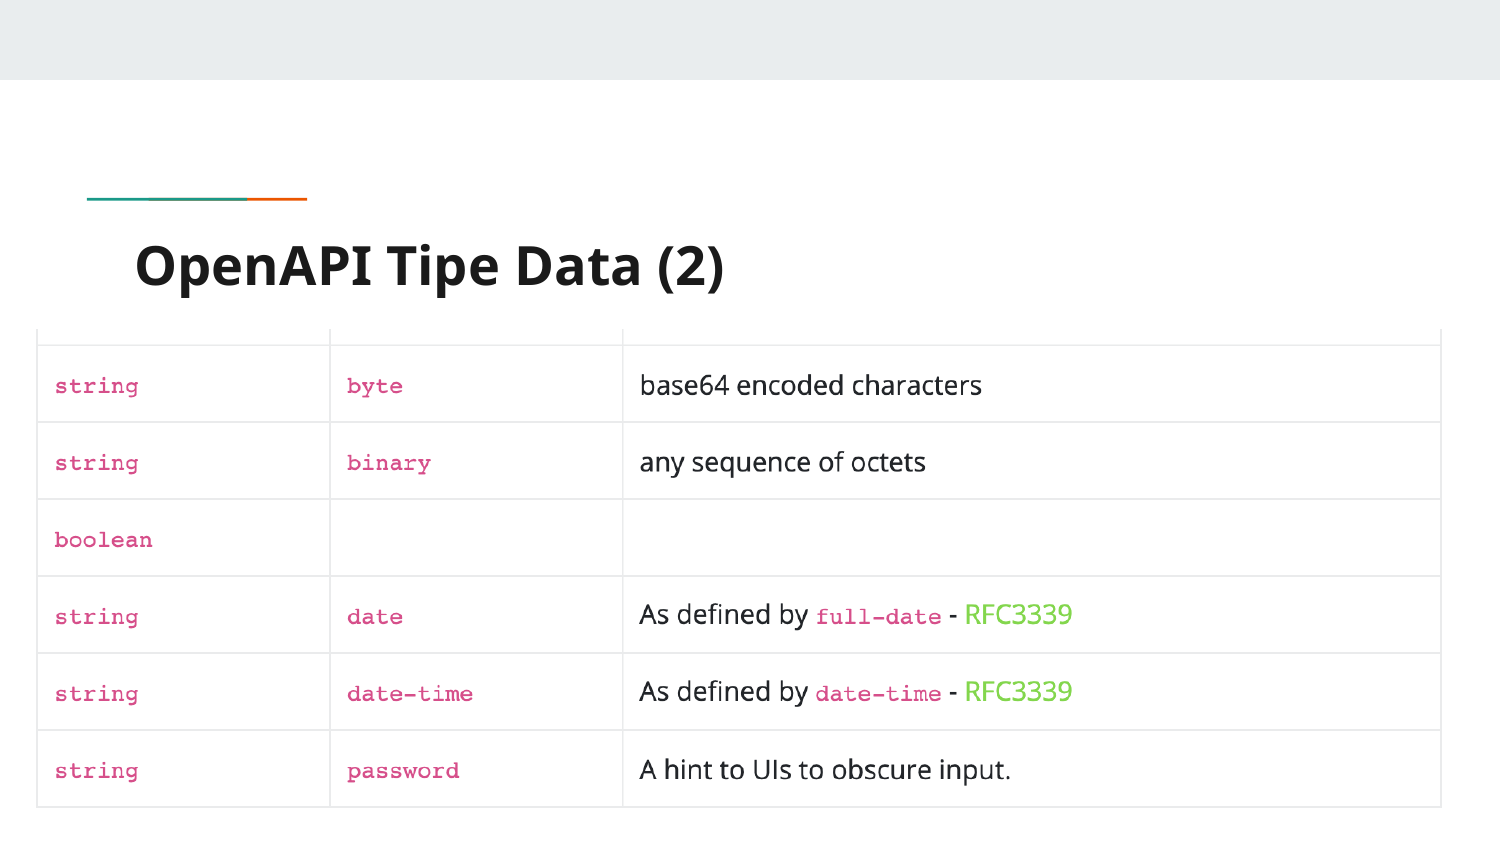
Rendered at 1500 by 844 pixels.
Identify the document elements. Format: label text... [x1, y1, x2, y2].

picture [24, 328, 1458, 819]
title OpenAPI Tipe Data (2) [119, 216, 1381, 305]
